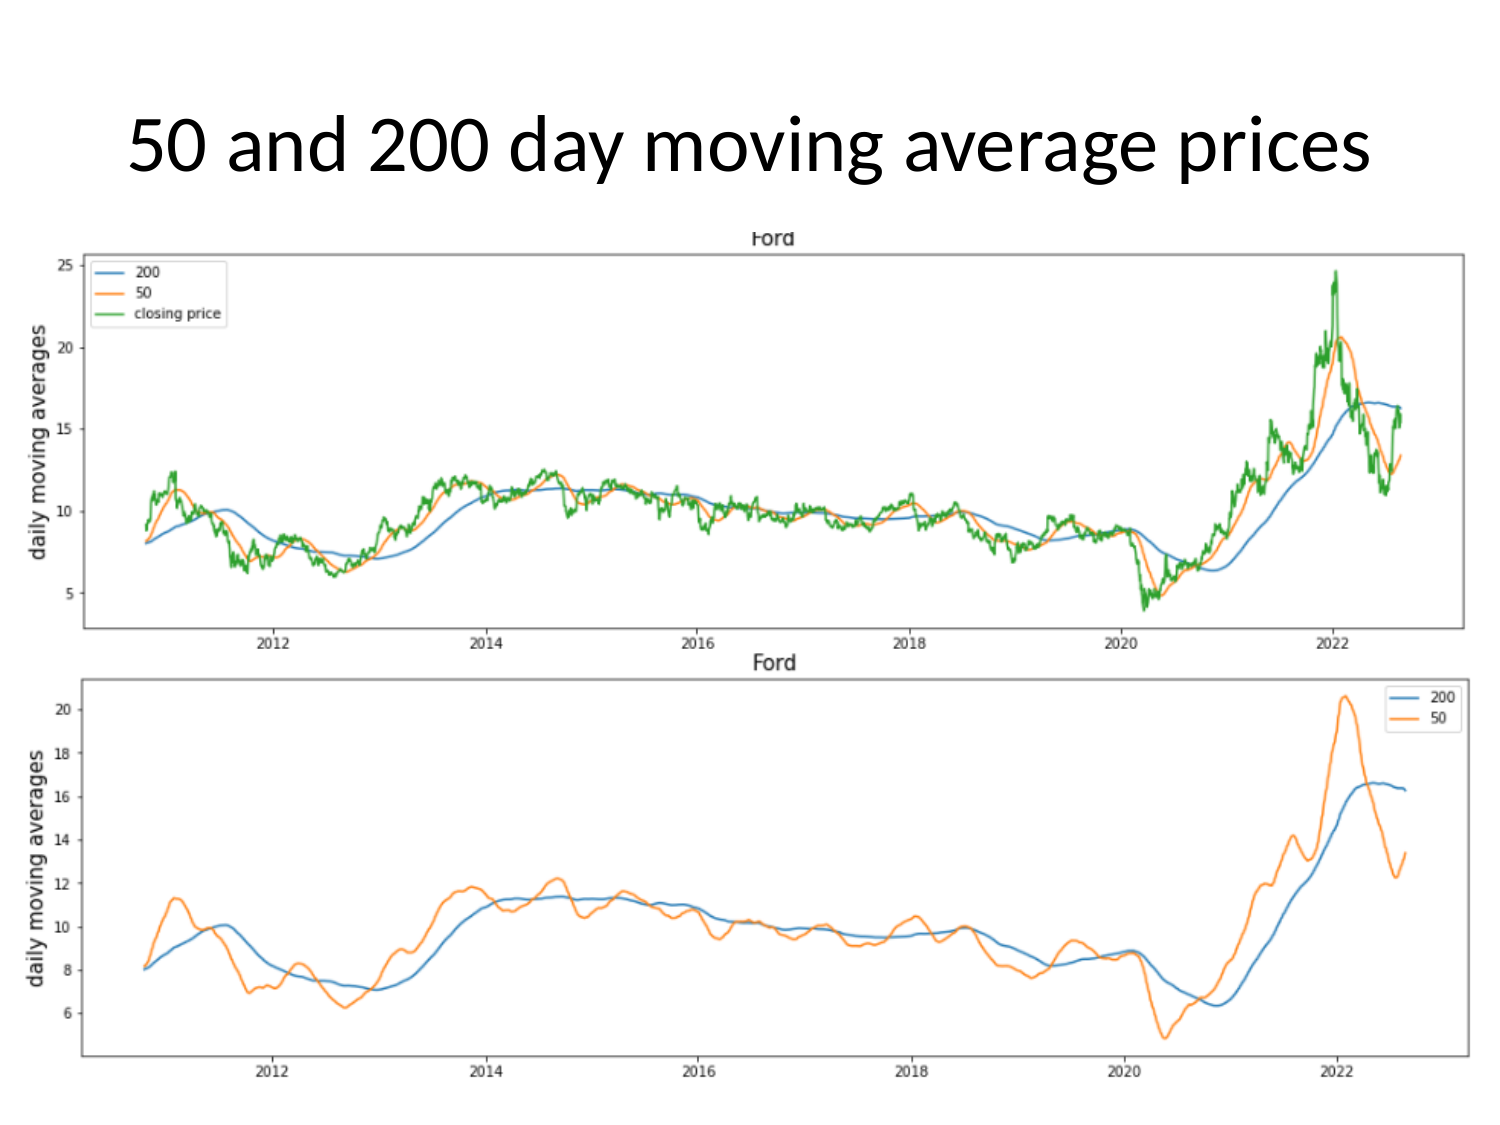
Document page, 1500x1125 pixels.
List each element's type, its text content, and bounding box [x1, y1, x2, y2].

picture [0, 231, 1500, 1094]
title 50 and 200 day moving average prices [75, 45, 1425, 230]
